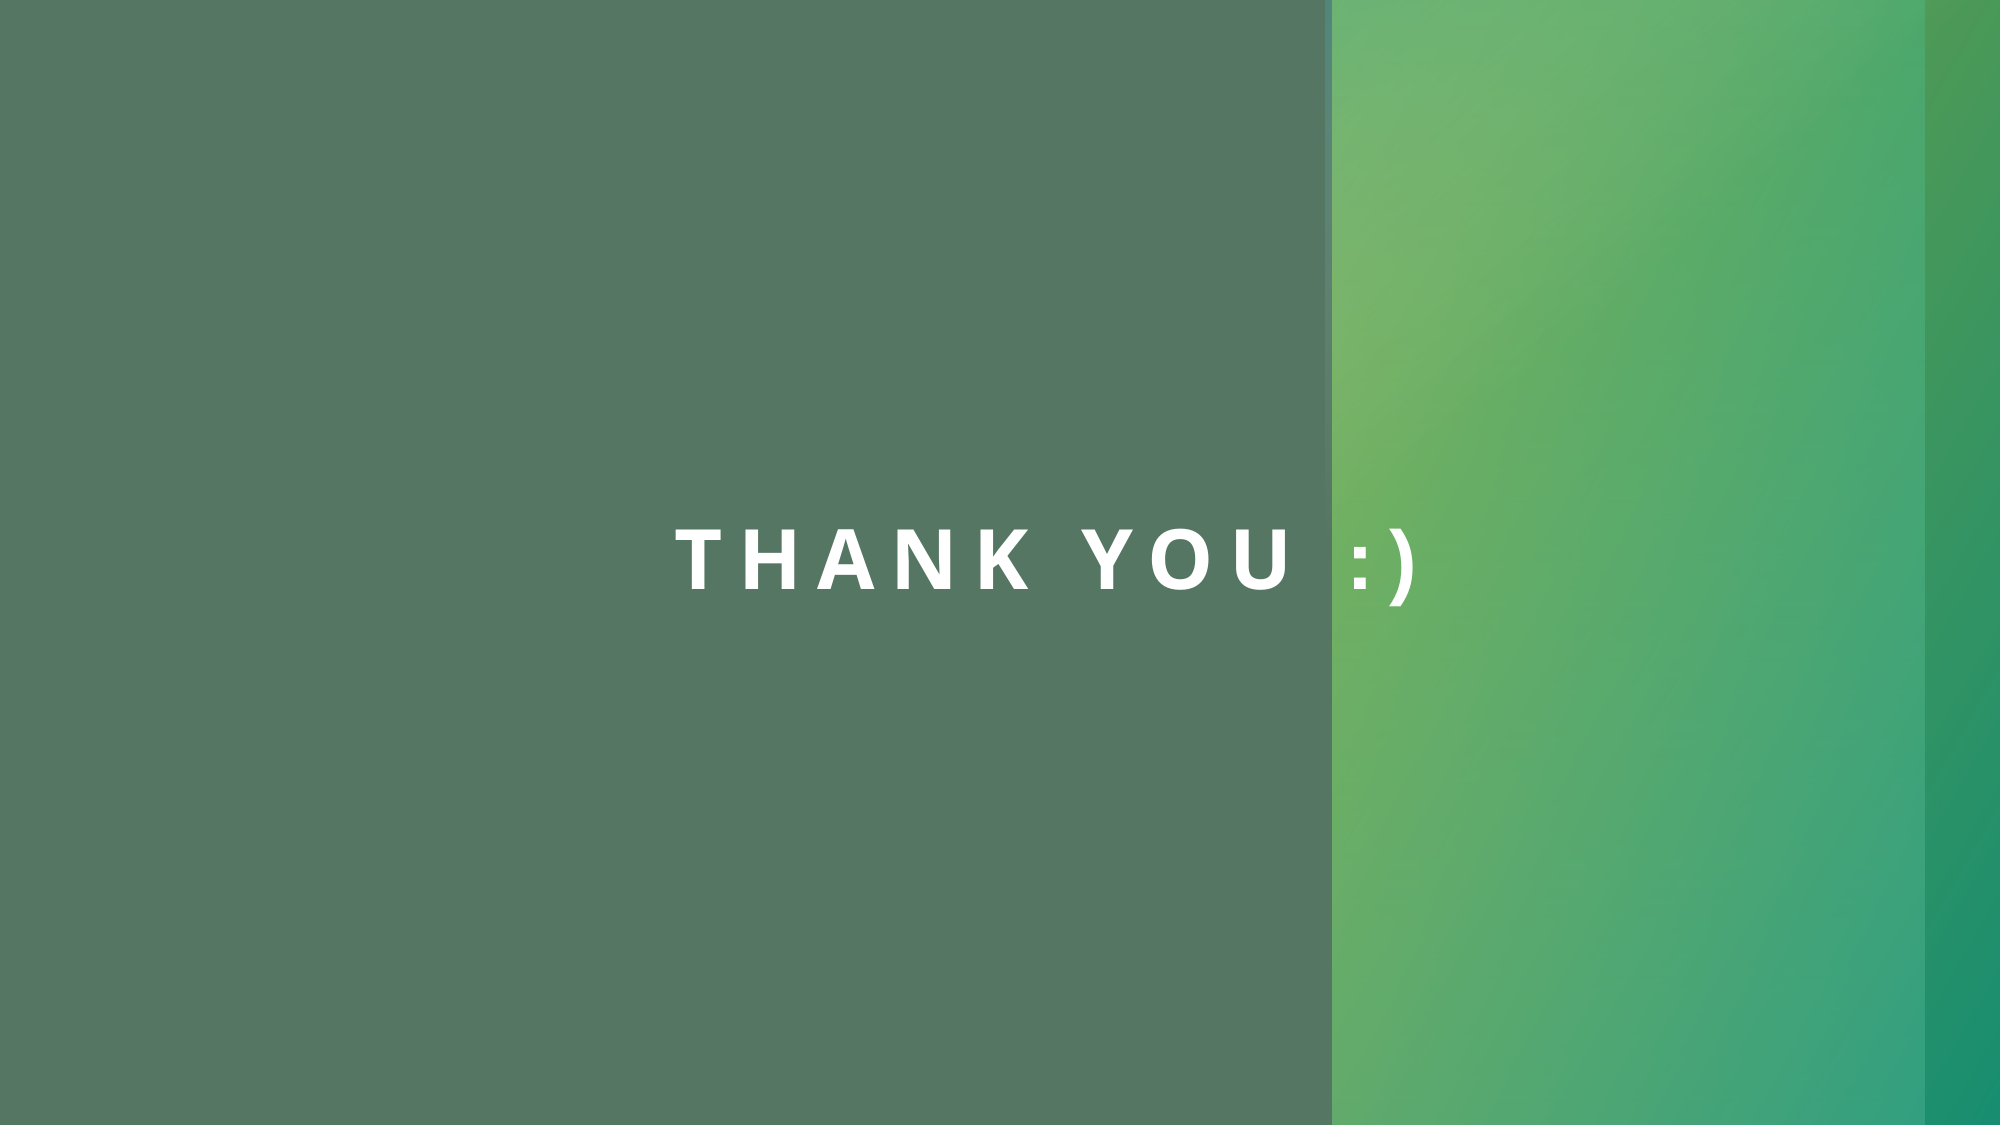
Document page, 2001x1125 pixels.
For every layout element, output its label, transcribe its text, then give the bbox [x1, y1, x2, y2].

text_box [1331, 563, 2000, 1125]
text_box [1325, 0, 2000, 563]
text_box [0, 0, 1331, 1125]
text_box Thank you :) [674, 506, 1498, 990]
